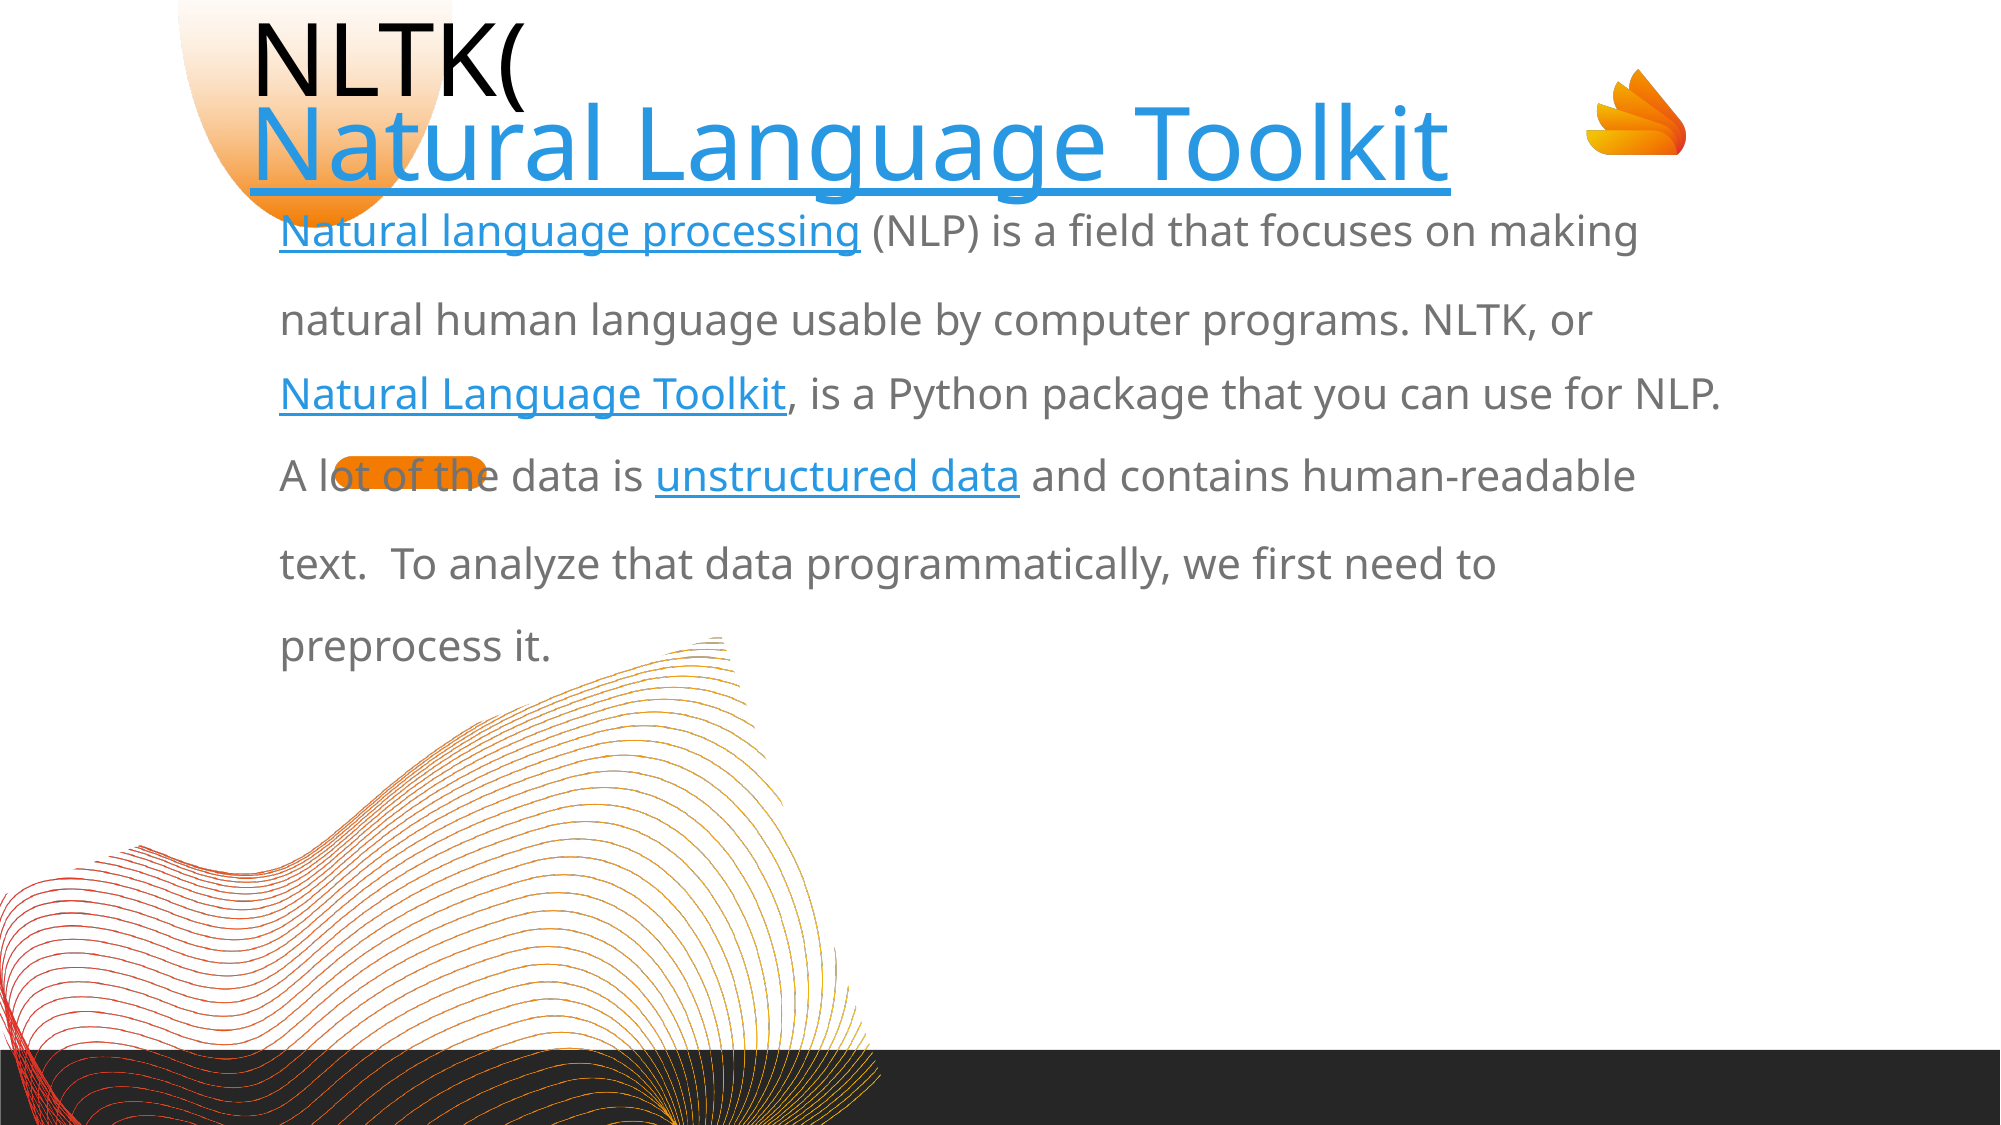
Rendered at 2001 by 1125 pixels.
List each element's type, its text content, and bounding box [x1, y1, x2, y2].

text_box [1655, 69, 1689, 155]
text_box [0, 752, 899, 1125]
text_box NLTK(Natural Language Toolkit [249, 16, 1655, 218]
text_box [177, 0, 453, 229]
text_box Natural language processing (NLP) is a field that focuses on making natural human language usable by computer programs. NLTK, or Natural Language Toolkit, is a Python package that you can use for NLP. A lot of the data is unstructured data and contains human-readable text. To analyze that data programmatically, we first need to preprocess it. [279, 180, 1727, 752]
